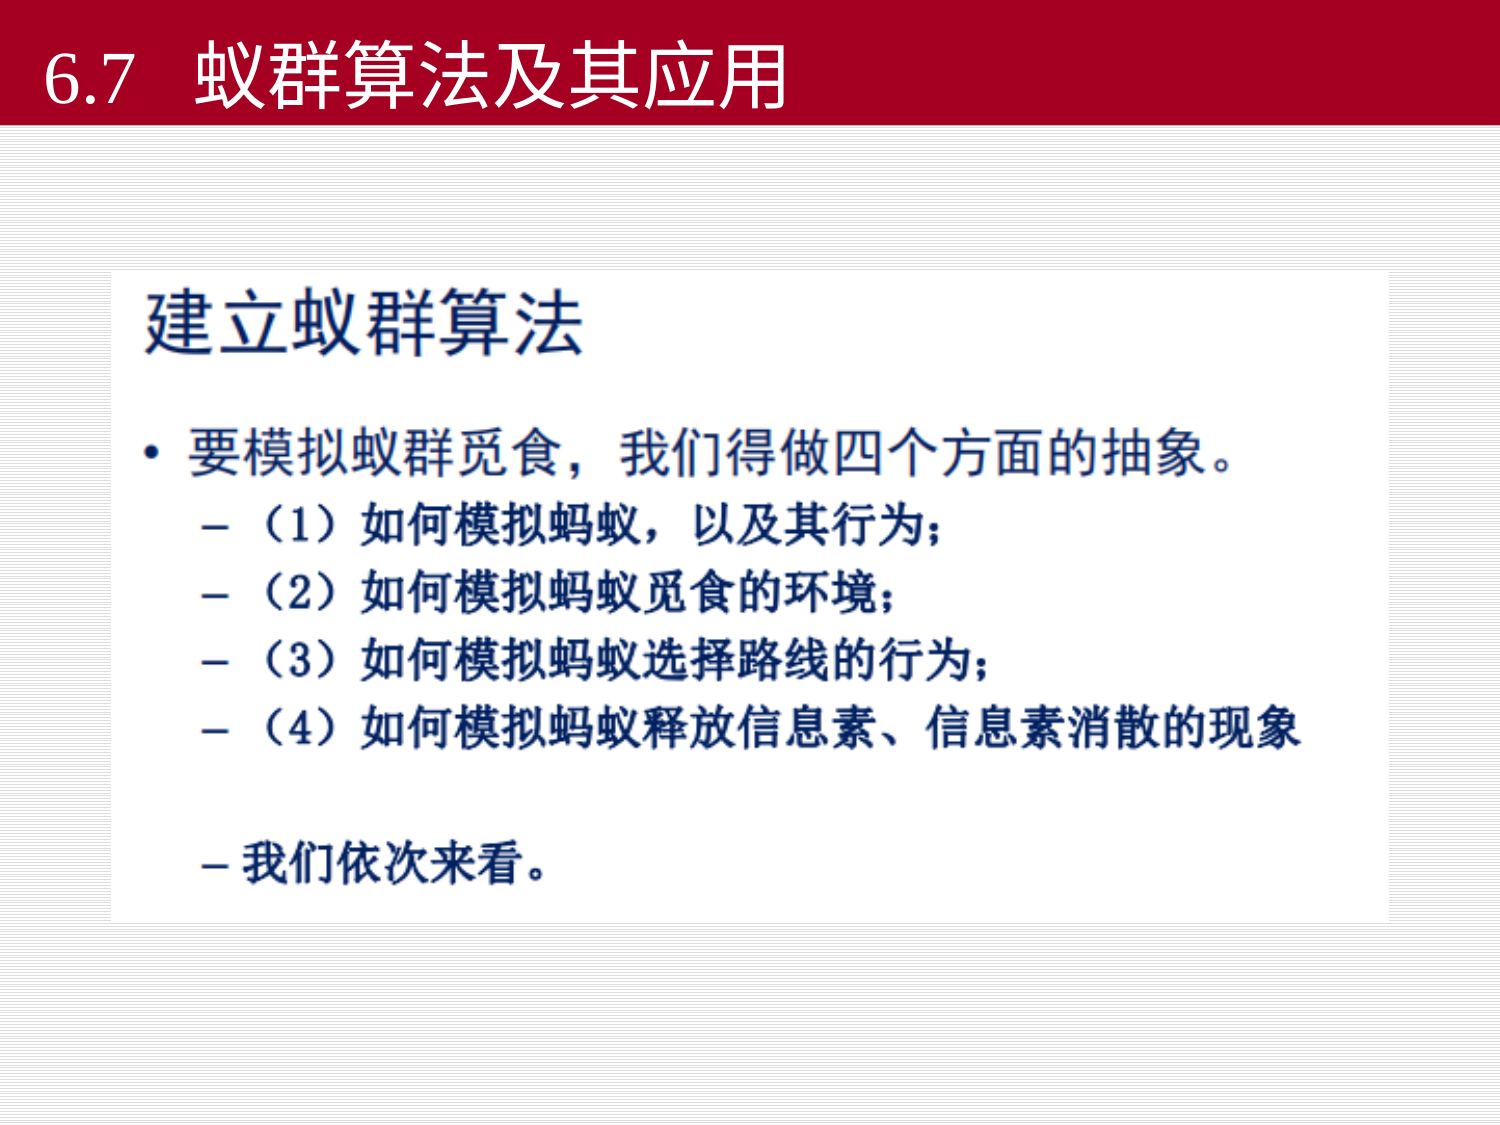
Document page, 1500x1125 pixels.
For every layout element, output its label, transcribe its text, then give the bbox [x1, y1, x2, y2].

text_box 6.7 蚁群算法及其应用 [0, 0, 1500, 126]
picture [110, 272, 1389, 923]
